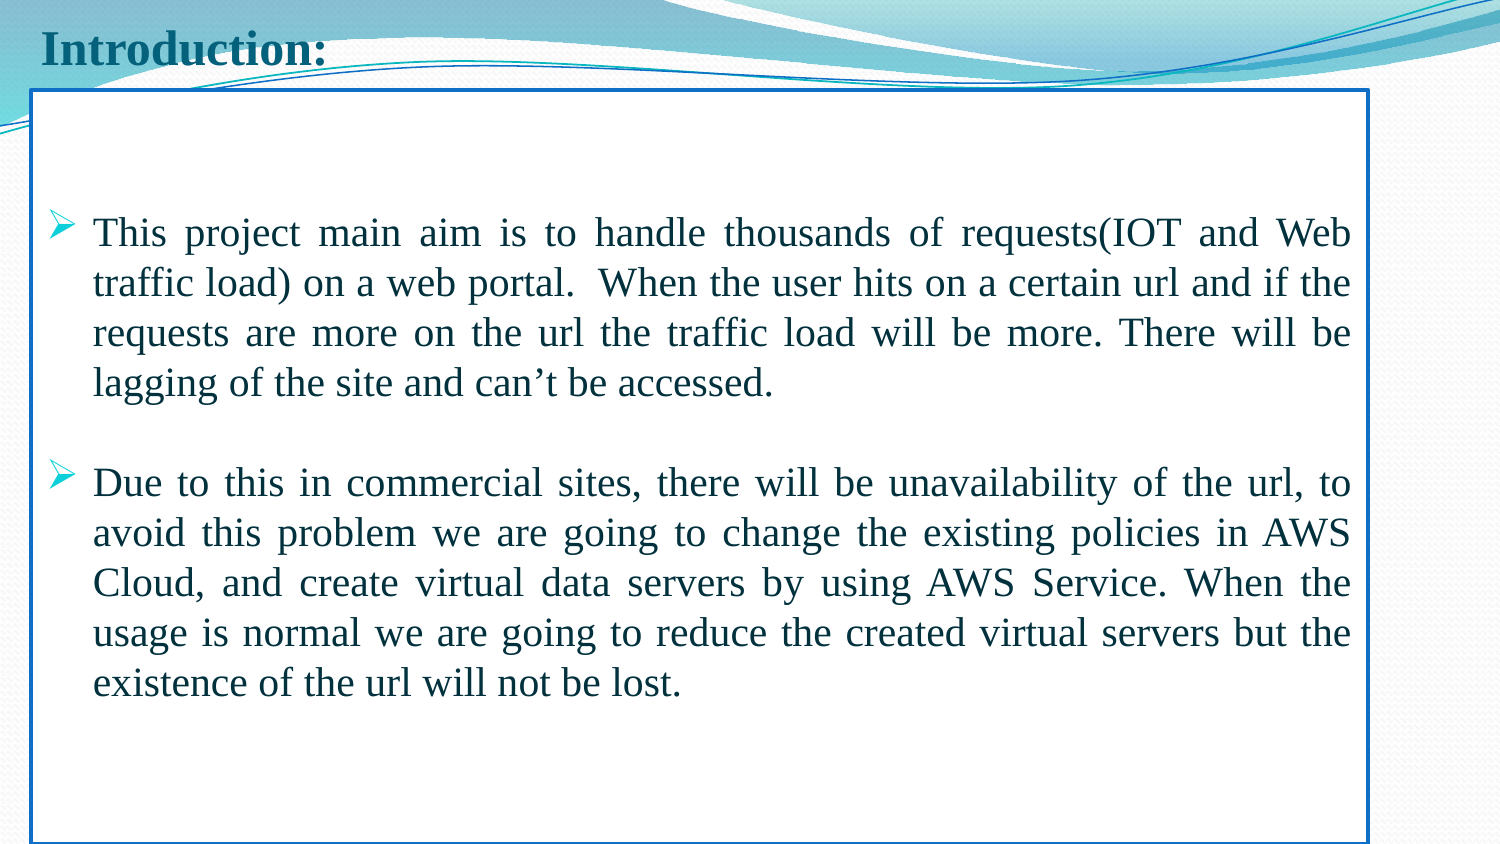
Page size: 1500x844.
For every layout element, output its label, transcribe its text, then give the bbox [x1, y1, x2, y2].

list This project main aim is to handle thousands of requests(IOT and Web traffic load) on a web portal. When the user hits on a certain url and if the requests are more on the url the traffic load will be more. There will be lagging of the site and can’t be accessed. Due to this in commercial sites, there will be unavailability of the url, to avoid this problem we are going to change the existing policies in AWS Cloud, and create virtual data servers by using AWS Service. When the usage is normal we are going to reduce the created virtual servers but the existence of the url will not be lost. [29, 88, 1370, 844]
title Introduction: [25, 0, 1287, 62]
